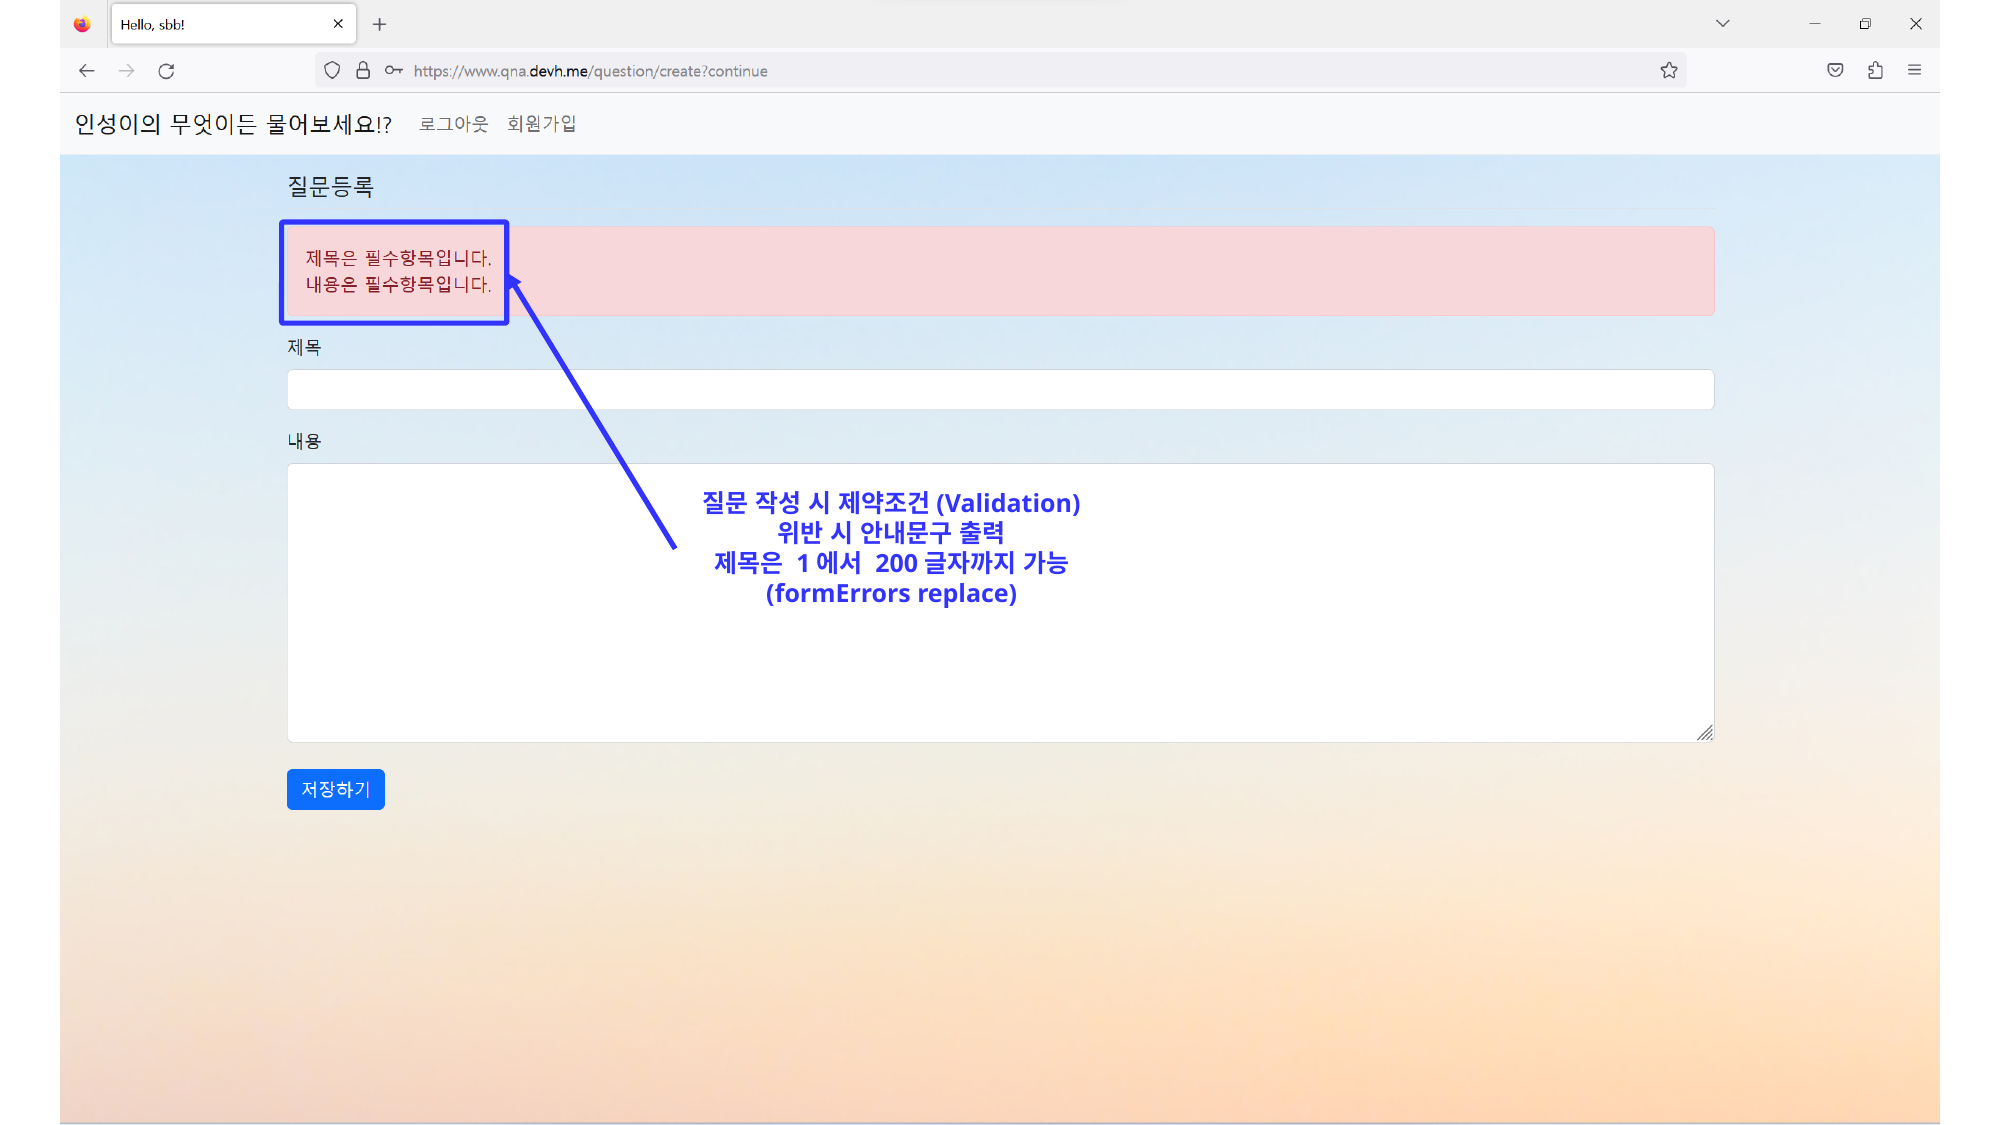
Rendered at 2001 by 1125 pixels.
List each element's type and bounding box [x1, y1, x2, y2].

text_box [60, 0, 1940, 1125]
